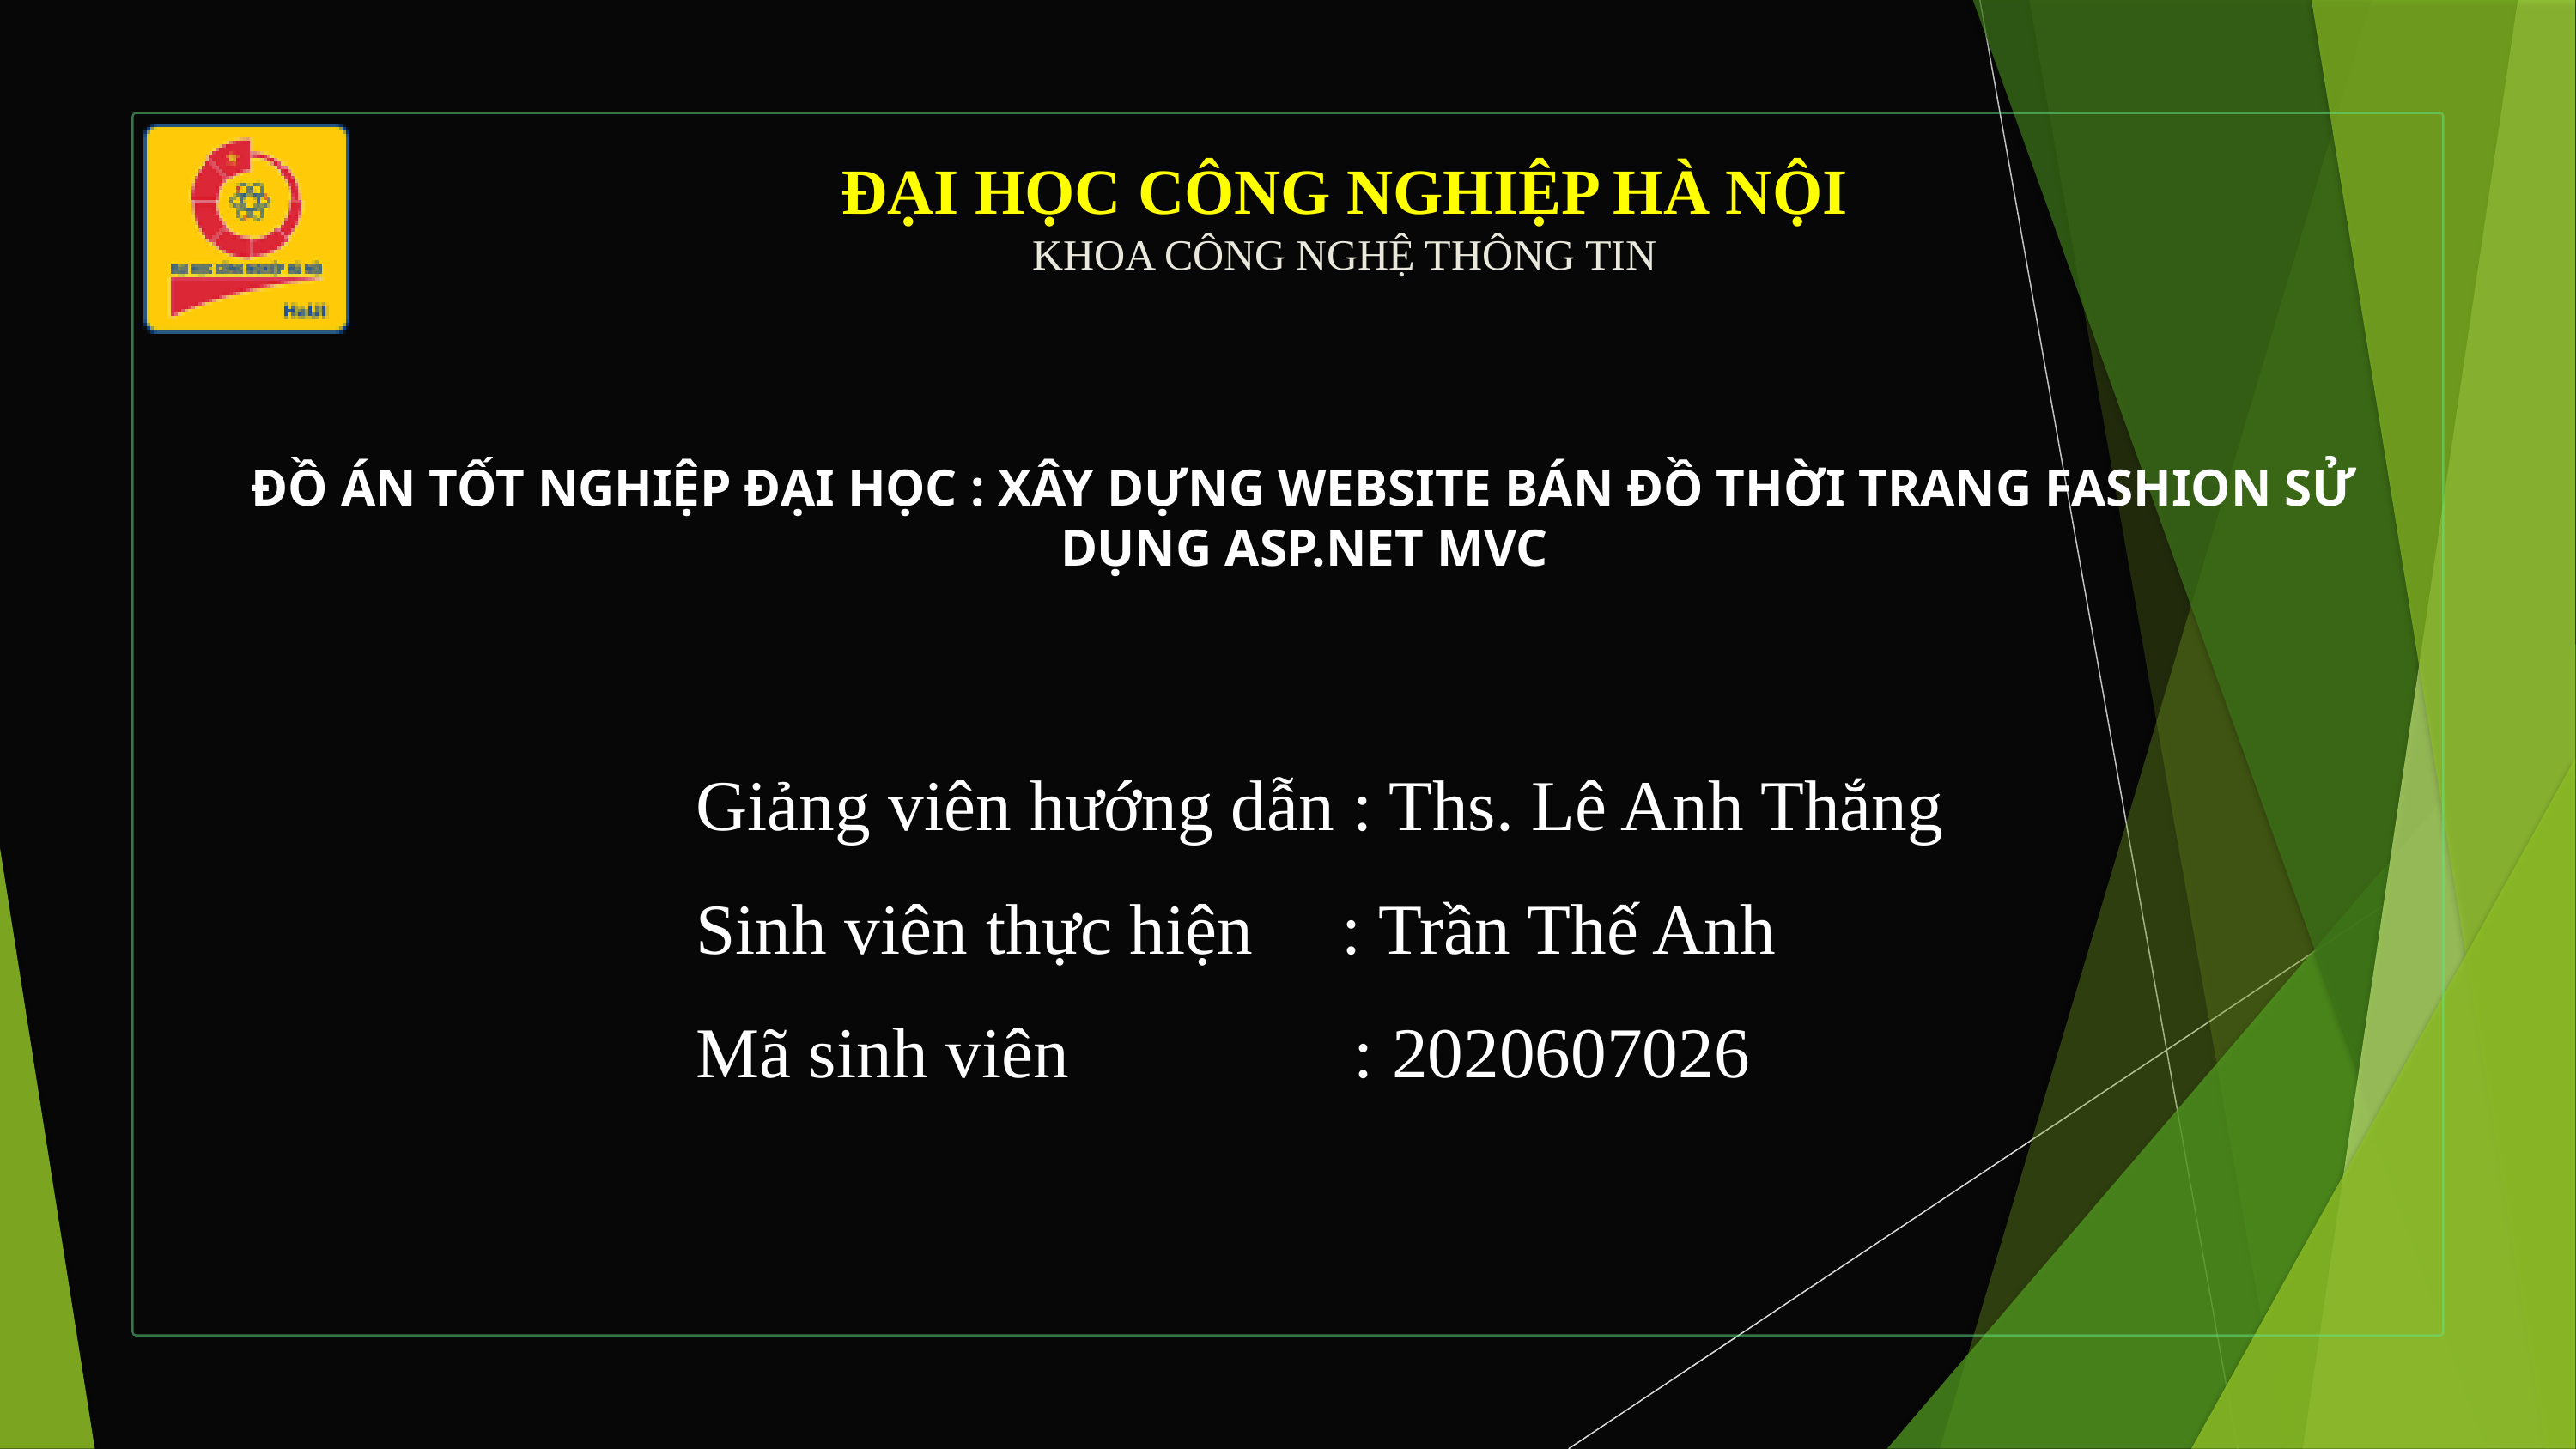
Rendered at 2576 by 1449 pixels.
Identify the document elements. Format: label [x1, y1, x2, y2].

text_box [131, 111, 2445, 1337]
picture [143, 124, 349, 335]
text_box [214, 149, 2394, 639]
